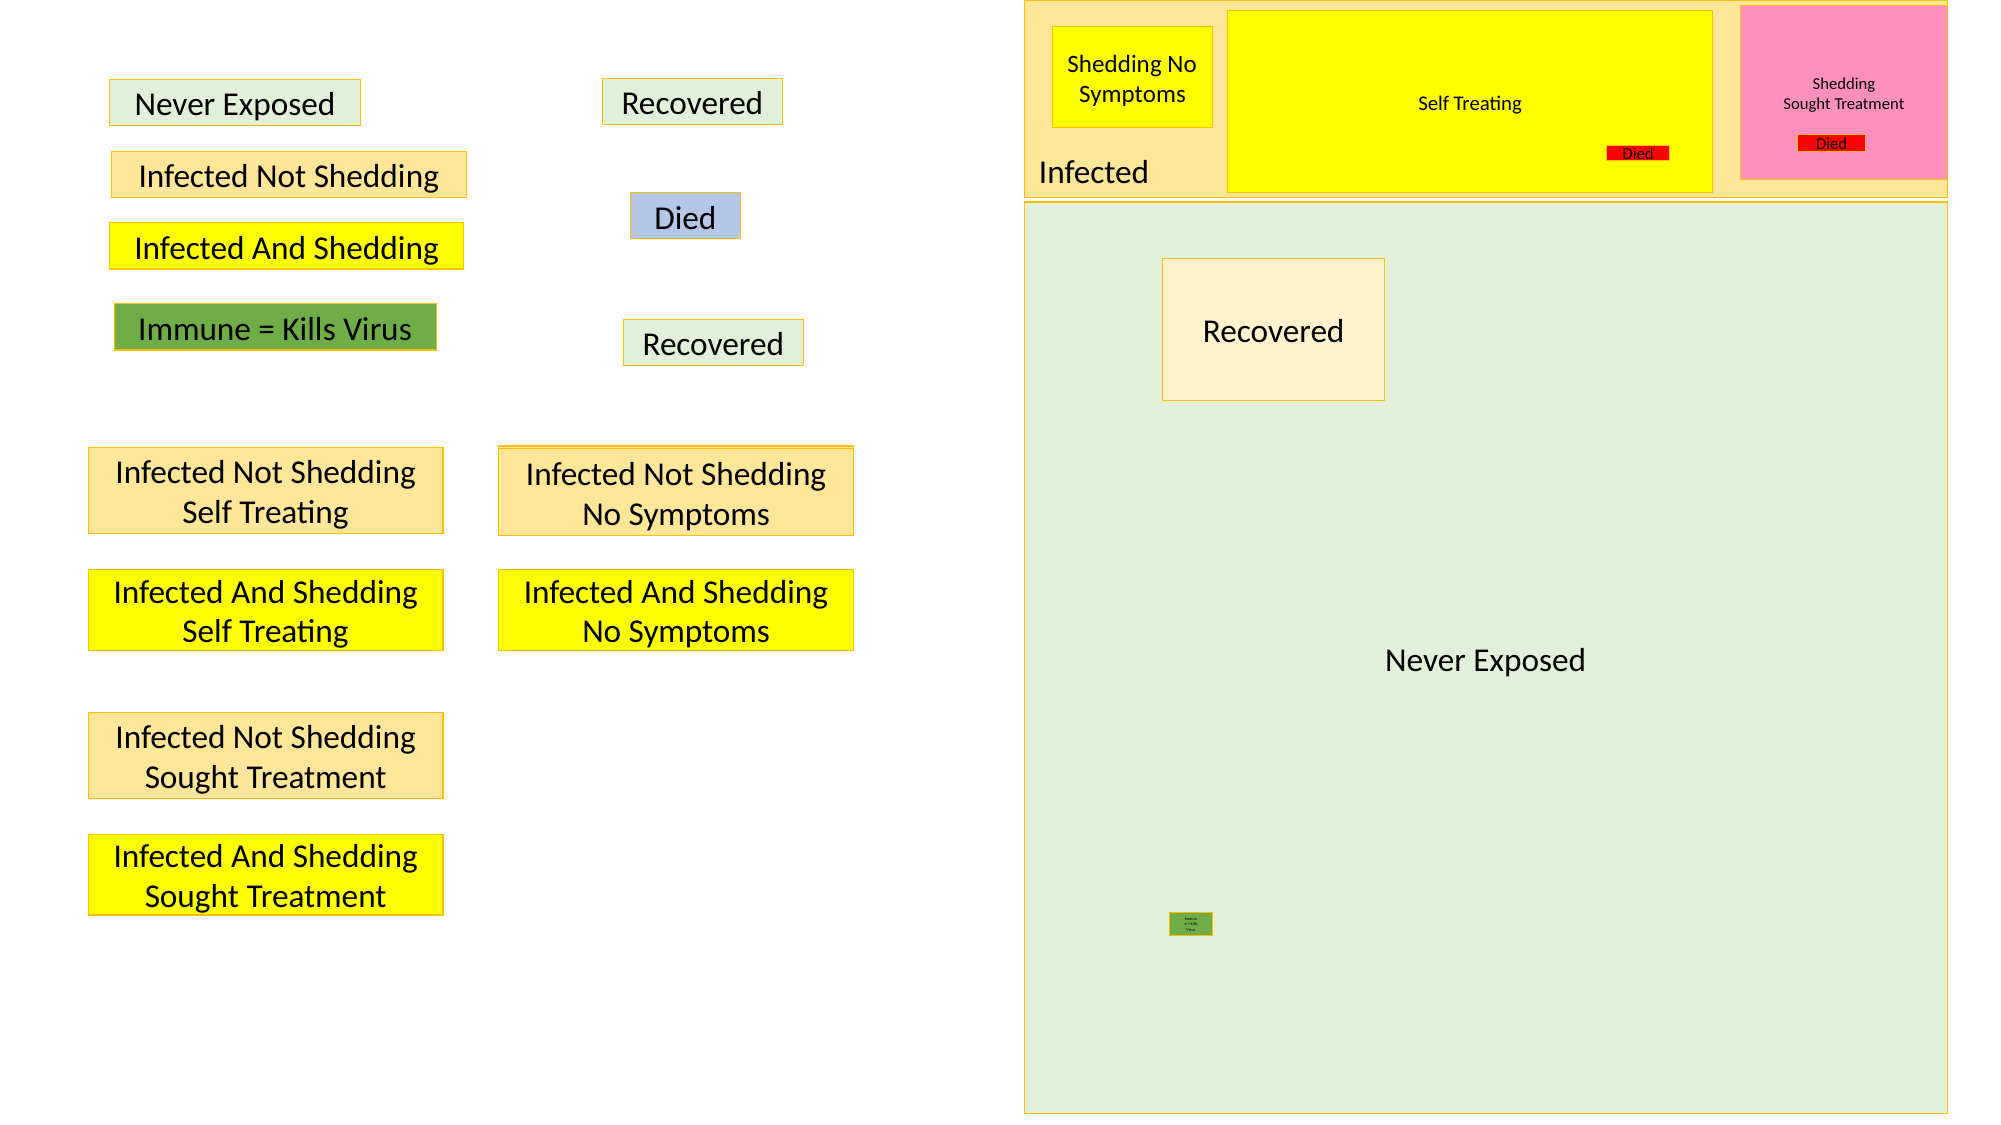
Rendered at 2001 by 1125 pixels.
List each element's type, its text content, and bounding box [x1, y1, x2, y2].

text_box Infected [1024, 0, 1948, 198]
text_box Died [1606, 145, 1670, 161]
text_box Recovered [1162, 258, 1385, 401]
text_box Infected And Shedding No Symptoms [498, 569, 854, 651]
text_box Infected Not Shedding [111, 151, 467, 198]
text_box Infected And Shedding Self Treating [88, 569, 444, 651]
text_box Recovered [623, 319, 804, 366]
text_box Infected Not Shedding Self Treating [88, 447, 444, 534]
text_box Died [630, 192, 741, 239]
text_box Self Treating [1227, 10, 1713, 193]
text_box Infected Not Shedding Sought Treatment [88, 712, 444, 799]
text_box Immune = Kills Virus [114, 303, 437, 351]
text_box Never Exposed [1024, 201, 1948, 1114]
text_box Never Exposed [109, 79, 361, 126]
text_box Immune = Kills Virus [1169, 912, 1213, 936]
text_box Shedding Sought Treatment [1740, 5, 1948, 180]
text_box Died [1797, 134, 1866, 152]
text_box Recovered [602, 78, 783, 125]
text_box Infected And Shedding Sought Treatment [88, 834, 444, 916]
text_box Infected And Shedding [109, 222, 464, 270]
text_box Infected Not Shedding No Symptoms [498, 448, 854, 536]
text_box Shedding No Symptoms [1052, 26, 1213, 128]
